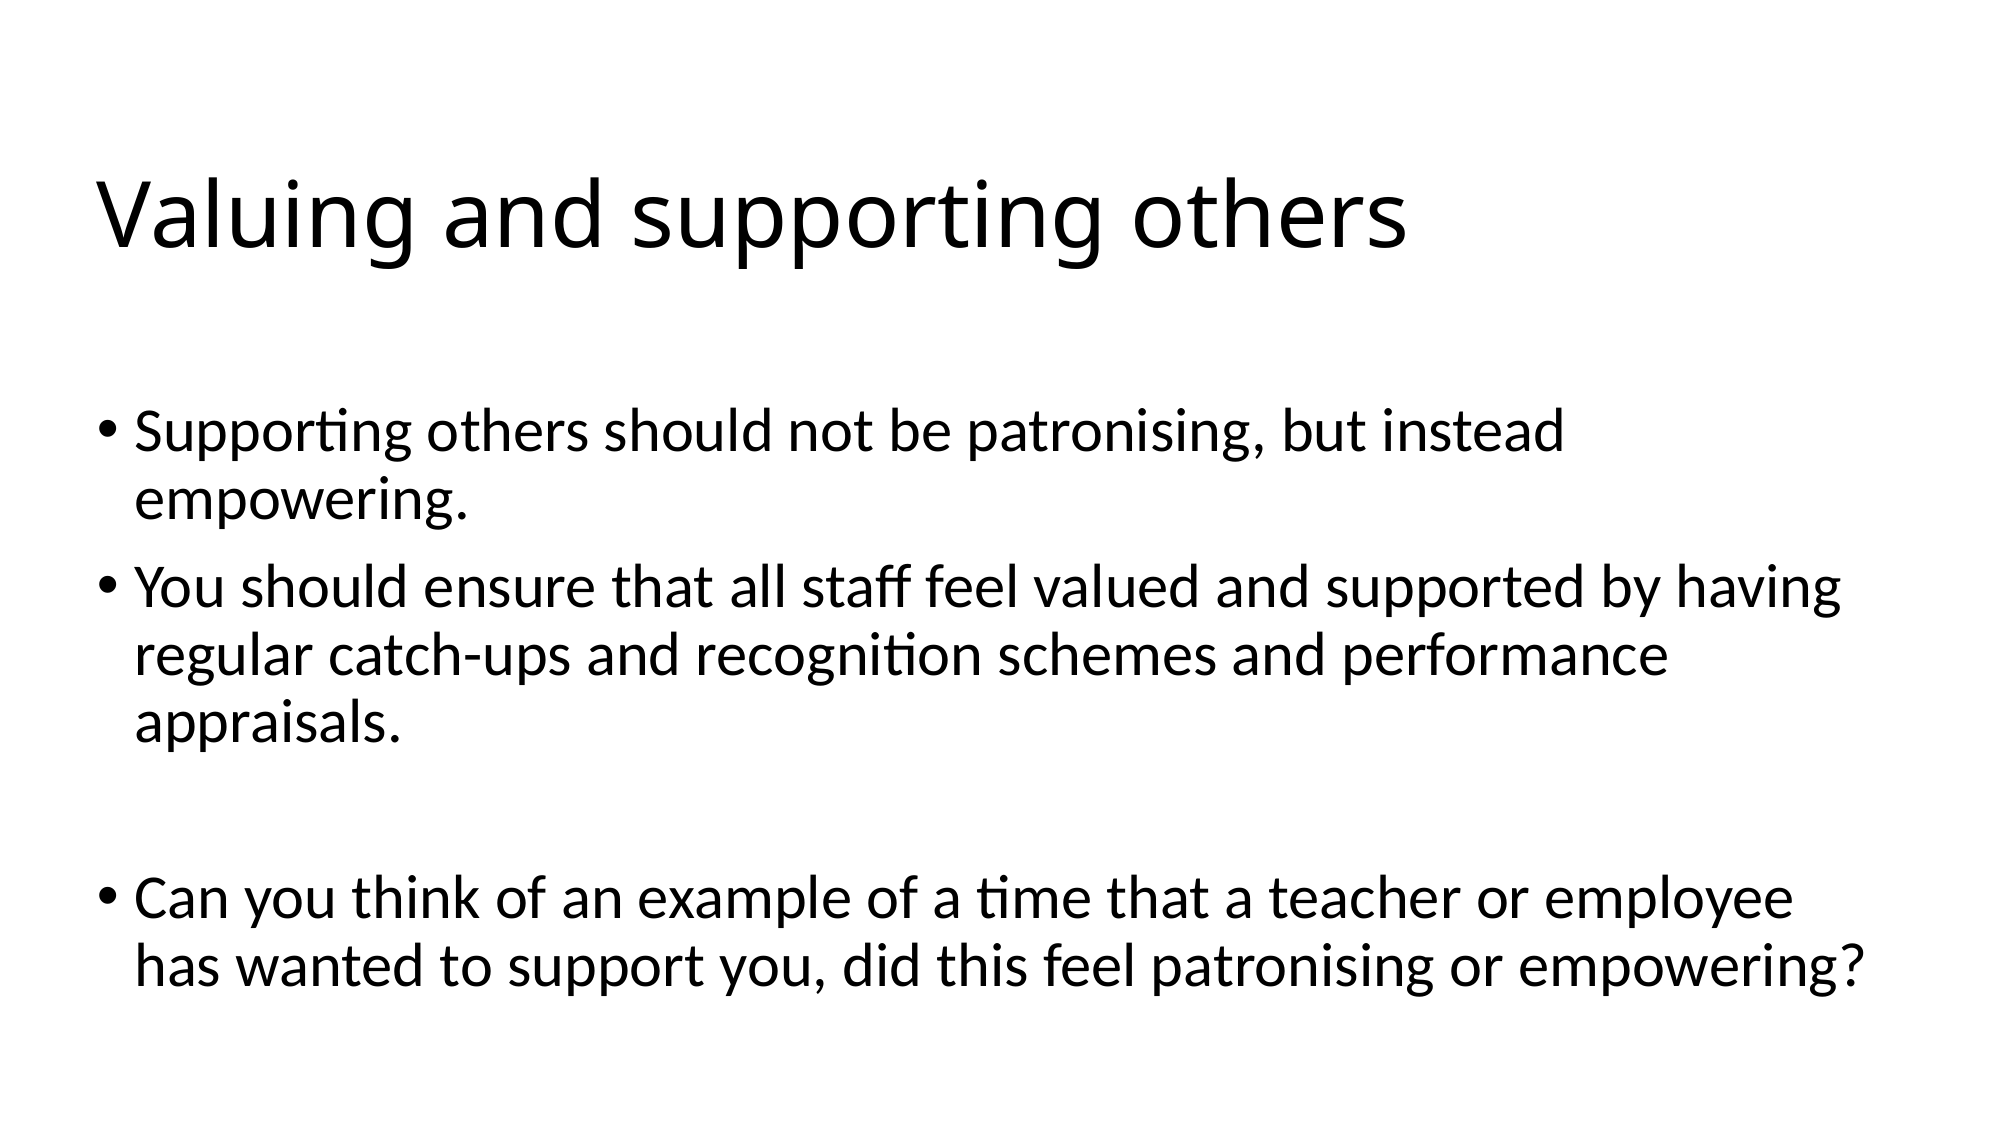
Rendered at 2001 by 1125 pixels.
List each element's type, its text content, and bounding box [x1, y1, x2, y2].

list Supporting others should not be patronising, but instead empowering. You should ensure that all staff feel valued and supported by having regular catch-ups and recognition schemes and performance appraisals. Can you think of an example of a time that a teacher or employee has wanted to support you, did this feel patronising or empowering? [81, 390, 1904, 1069]
title Valuing and supporting others [81, 159, 1627, 276]
